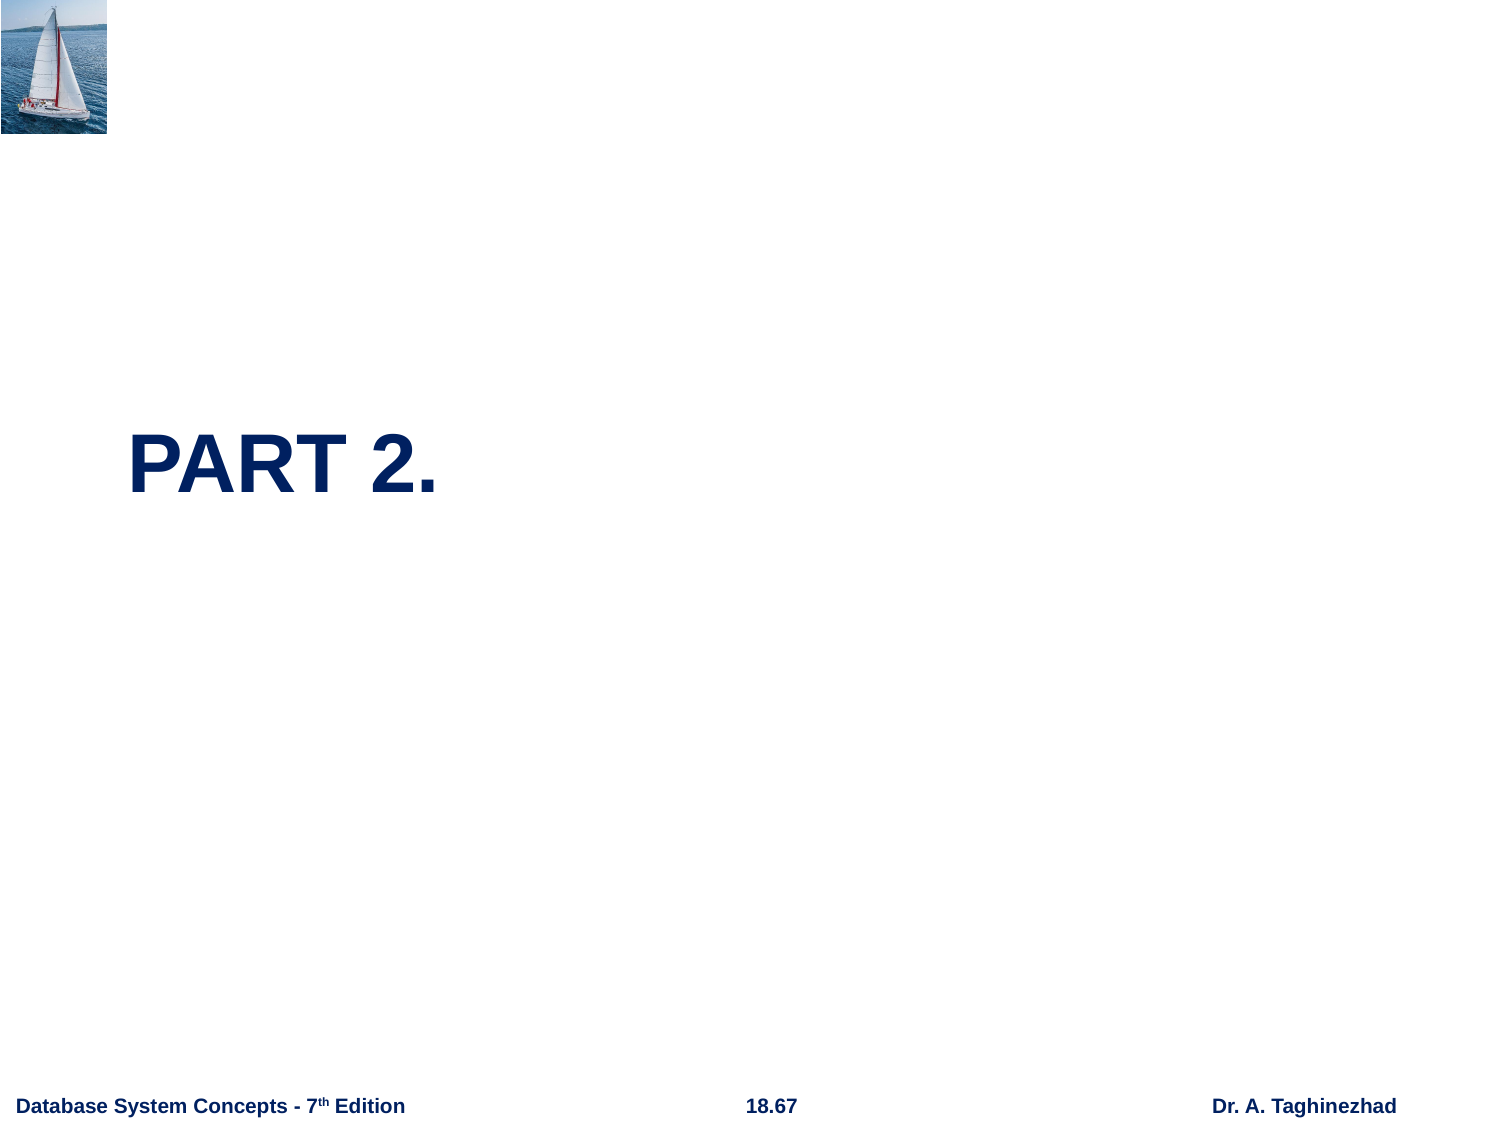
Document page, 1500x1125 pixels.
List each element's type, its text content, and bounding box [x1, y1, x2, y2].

title Part 2. [112, 401, 1388, 626]
picture [1, 0, 107, 134]
